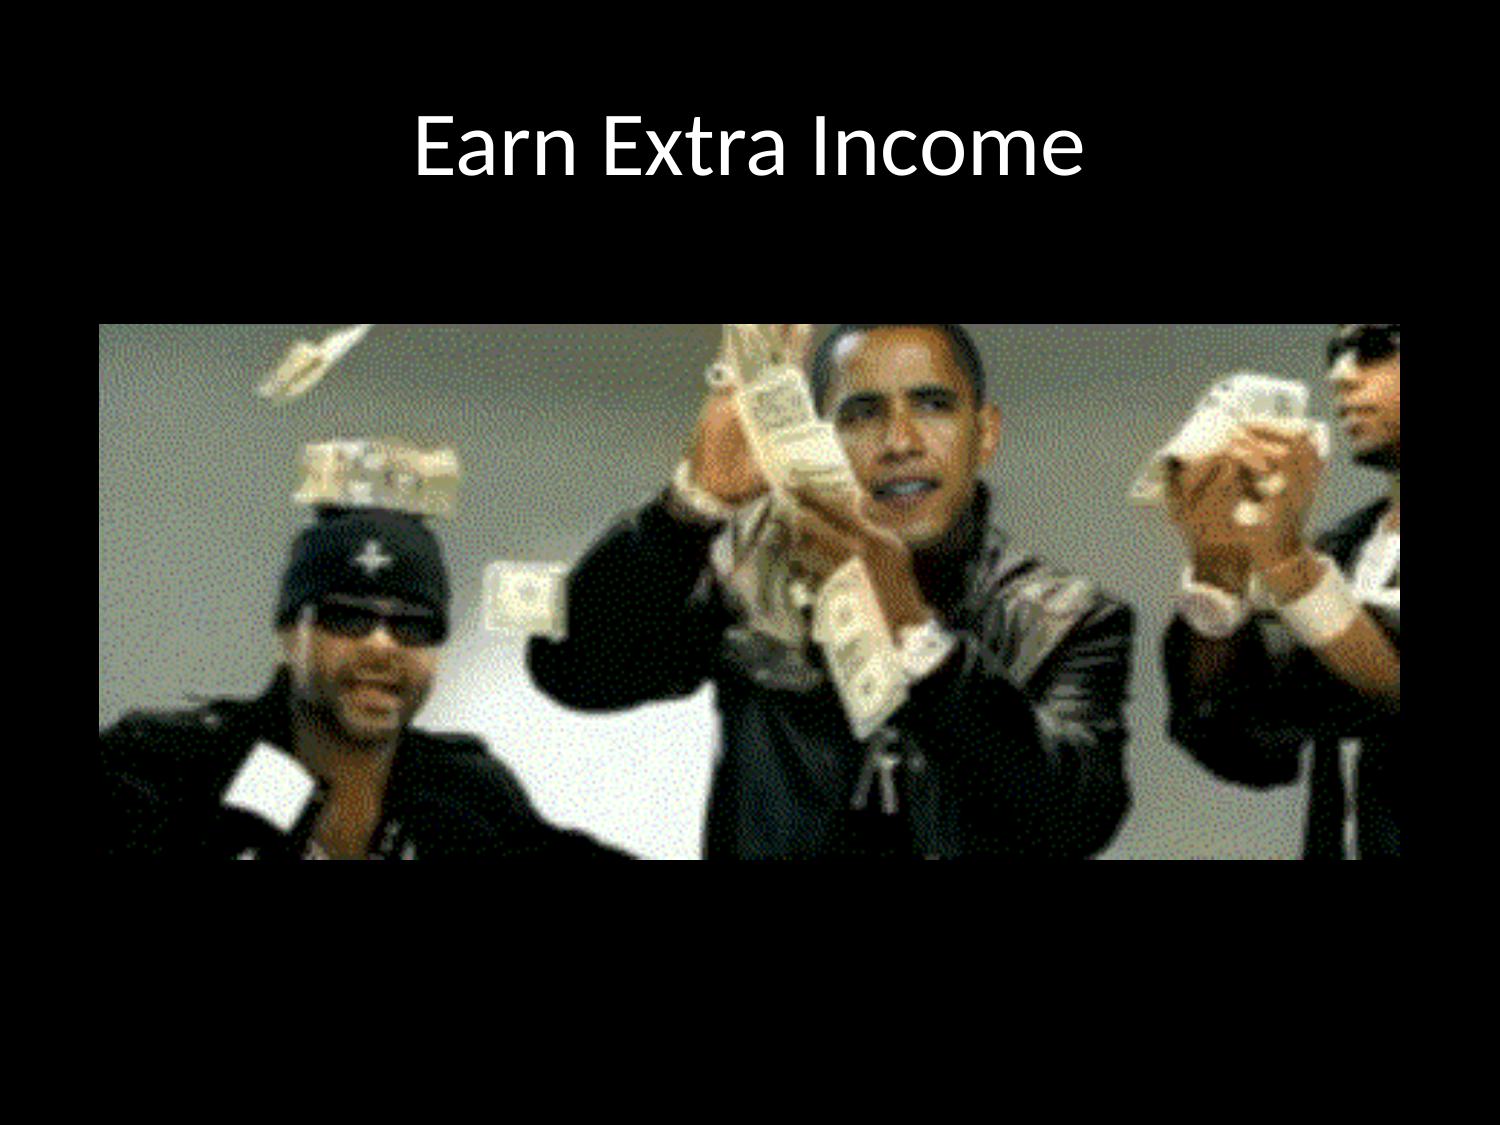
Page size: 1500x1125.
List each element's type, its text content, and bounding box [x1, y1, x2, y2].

title Earn Extra Income [75, 45, 1425, 233]
picture [99, 324, 1401, 860]
